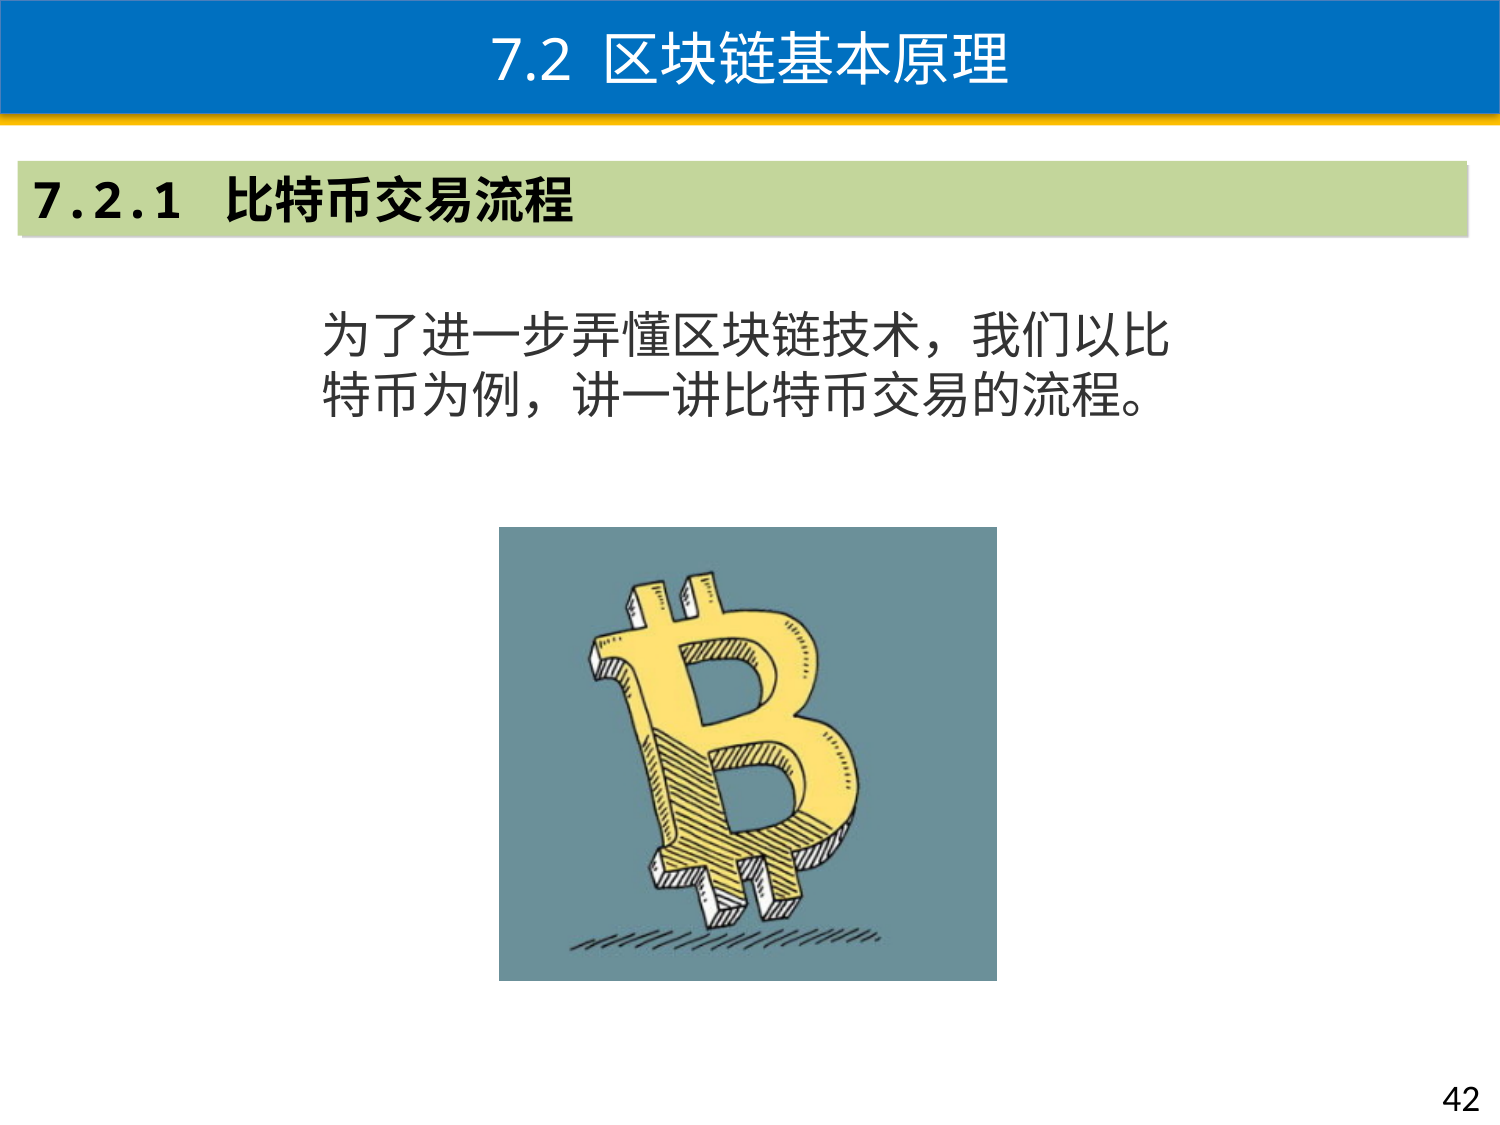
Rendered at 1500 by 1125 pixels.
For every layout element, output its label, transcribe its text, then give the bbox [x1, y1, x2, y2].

picture [499, 526, 997, 981]
text_box 7.2 区块链基本原理 [0, 0, 1500, 114]
text_box 为了进一步弄懂区块链技术，我们以比特币为例，讲一讲比特币交易的流程。 [306, 296, 1194, 431]
text_box 42 [1427, 1066, 1499, 1125]
text_box 7.2.1 比特币交易流程 [17, 160, 1467, 236]
